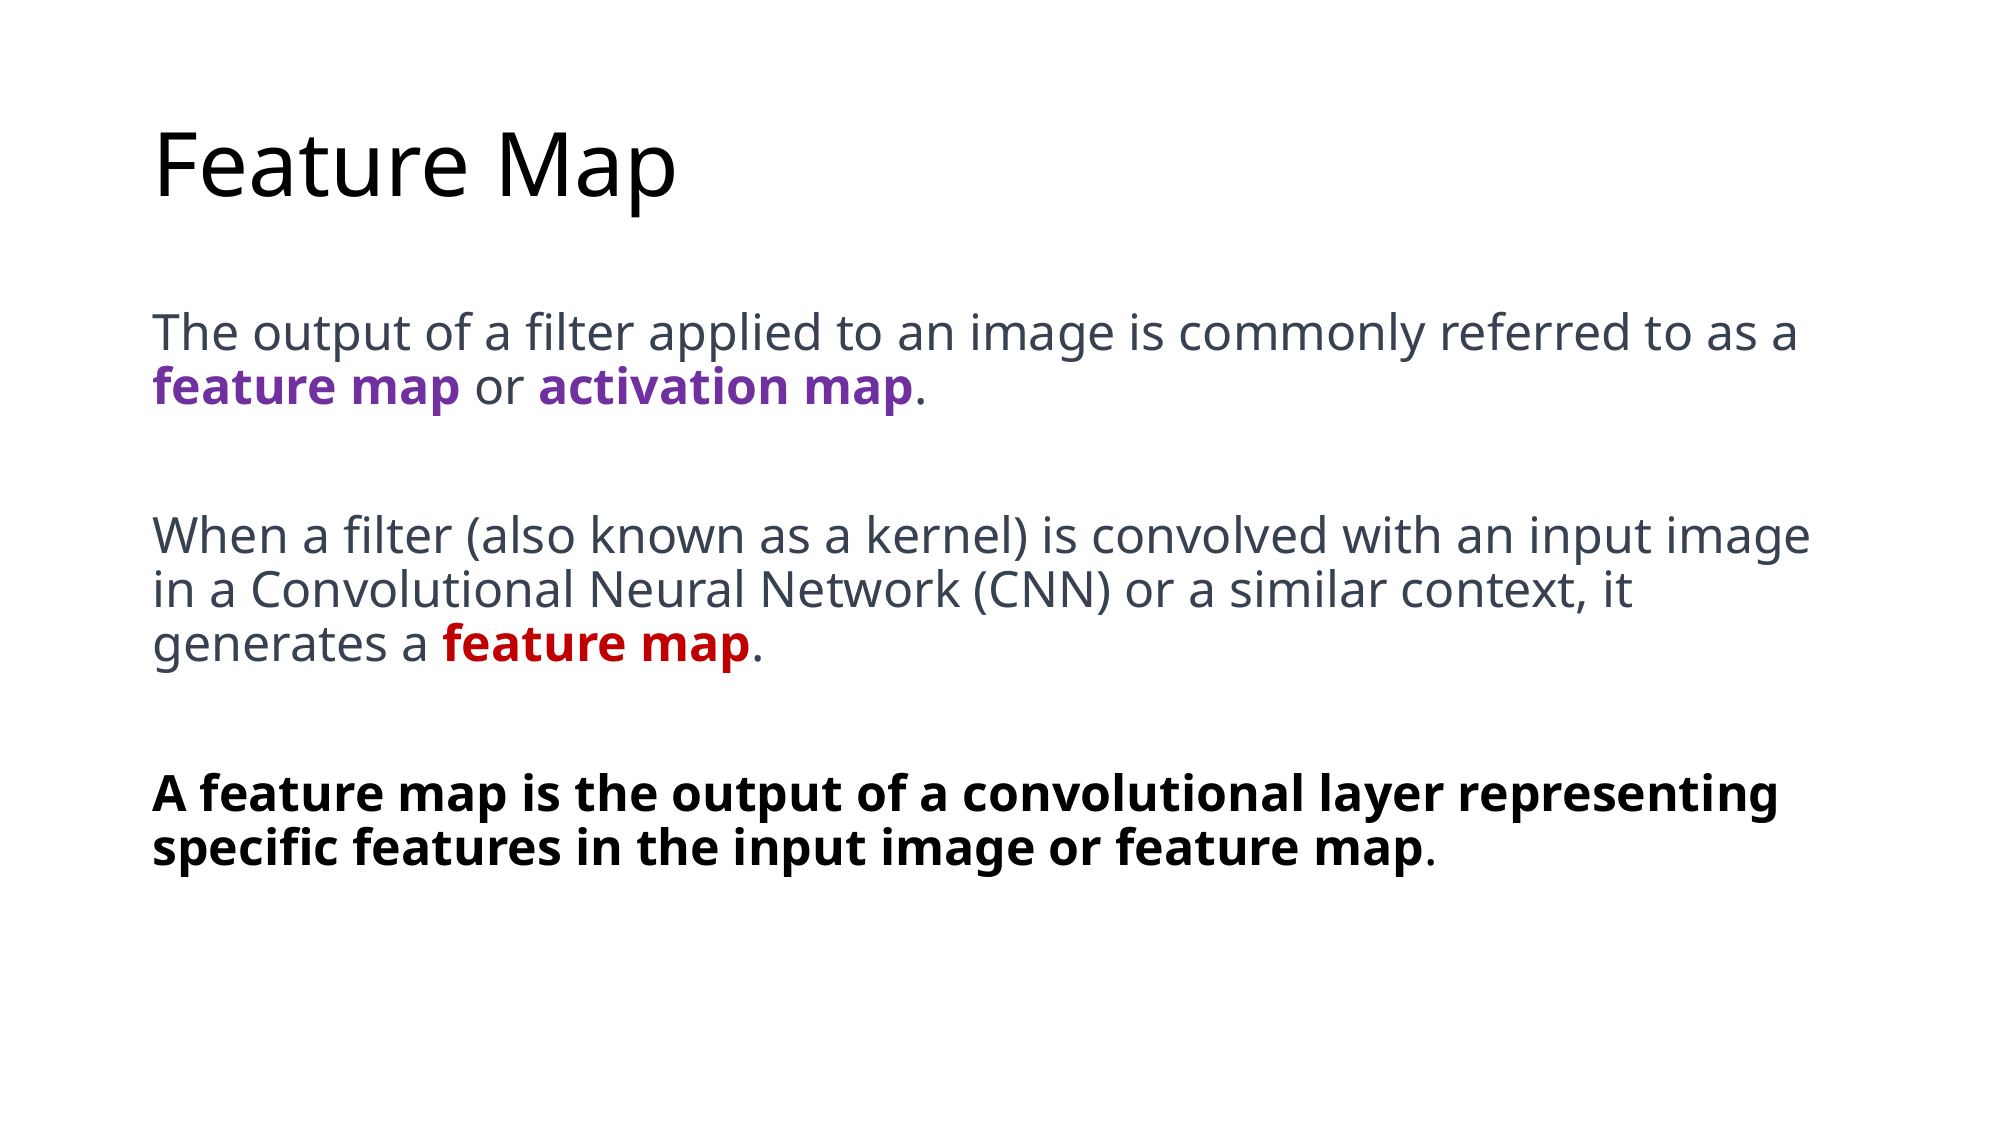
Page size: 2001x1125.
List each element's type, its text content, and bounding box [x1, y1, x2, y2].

title Feature Map [137, 111, 1863, 224]
list The output of a filter applied to an image is commonly referred to as a feature map or activation map. When a filter (also known as a kernel) is convolved with an input image in a Convolutional Neural Network (CNN) or a similar context, it generates a feature map. A feature map is the output of a convolutional layer representing specific features in the input image or feature map. [137, 299, 1863, 1014]
